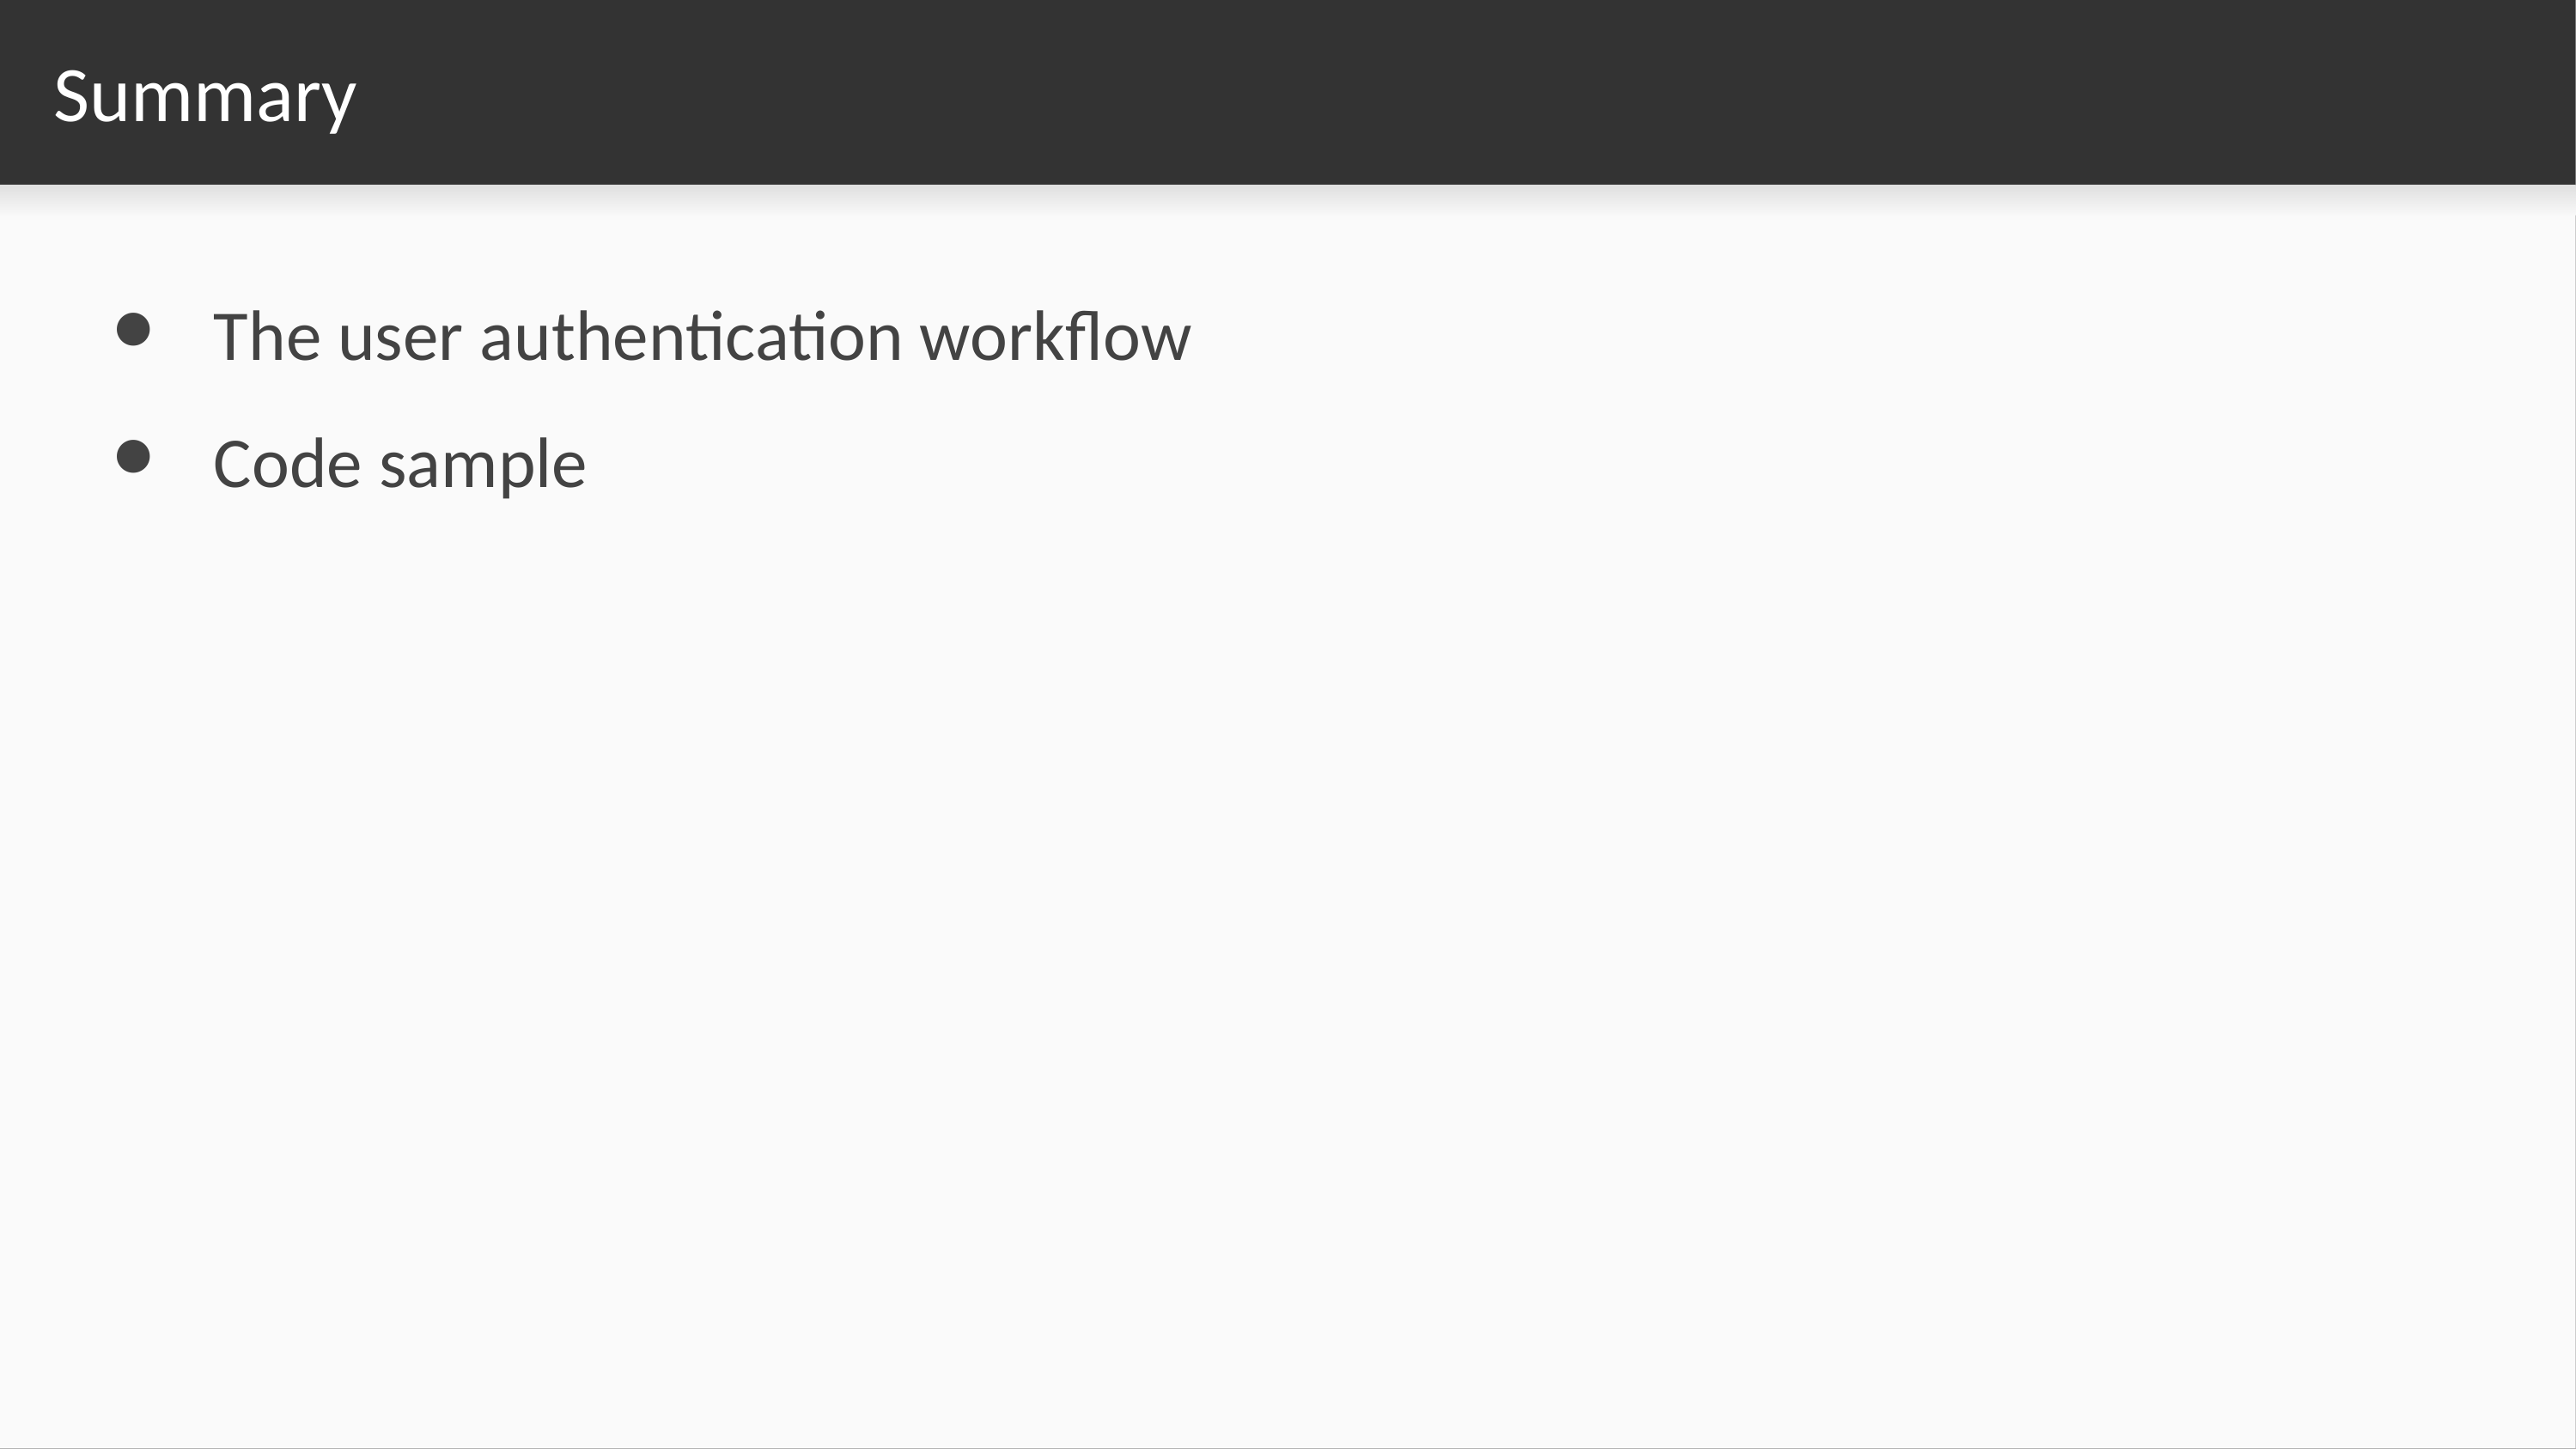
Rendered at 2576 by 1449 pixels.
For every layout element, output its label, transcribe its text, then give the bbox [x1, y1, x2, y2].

title Summary [27, 4, 2514, 175]
list The user authentication workflow Code sample [59, 250, 2514, 1384]
